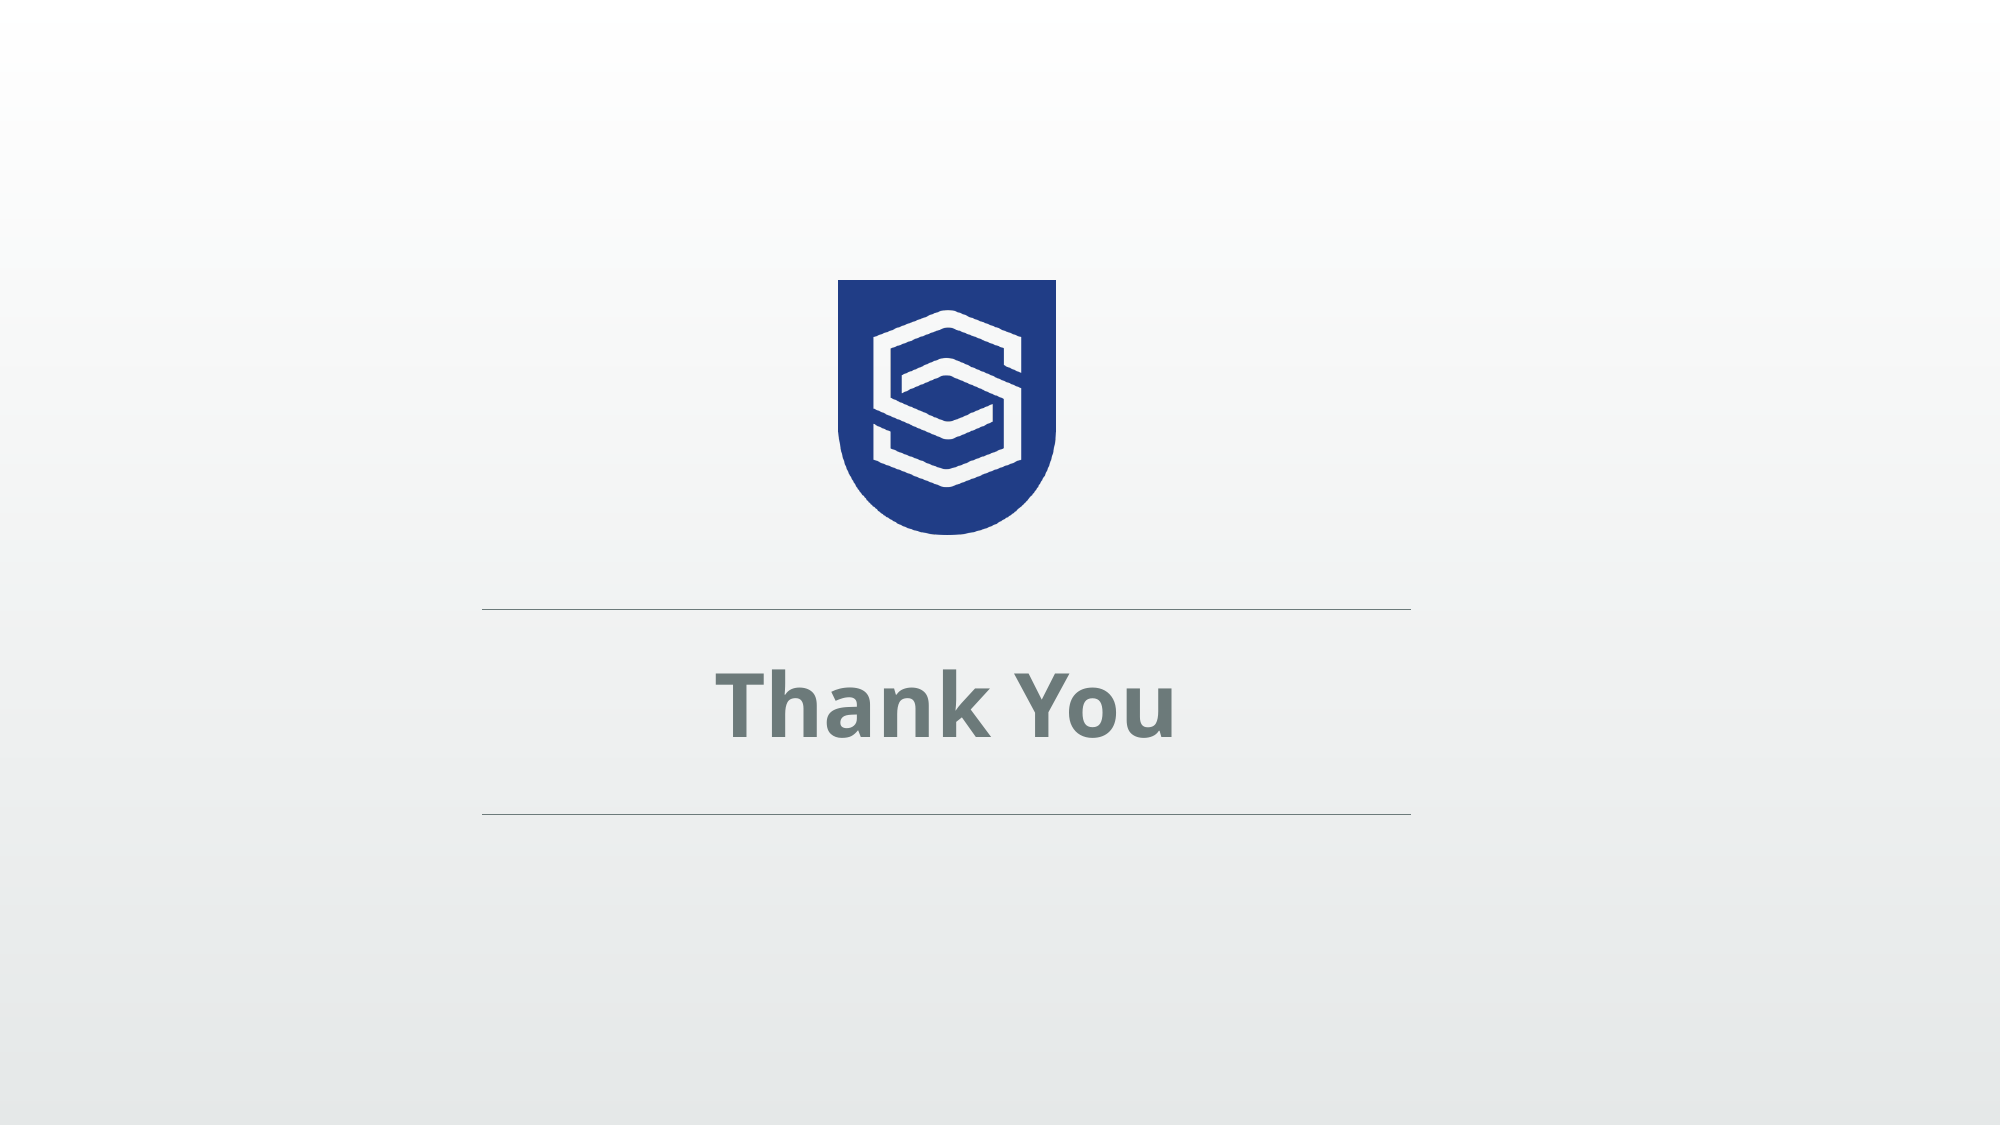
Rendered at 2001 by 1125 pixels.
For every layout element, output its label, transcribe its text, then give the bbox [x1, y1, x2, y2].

text_box Thank You [482, 641, 1412, 763]
picture [838, 280, 1056, 535]
